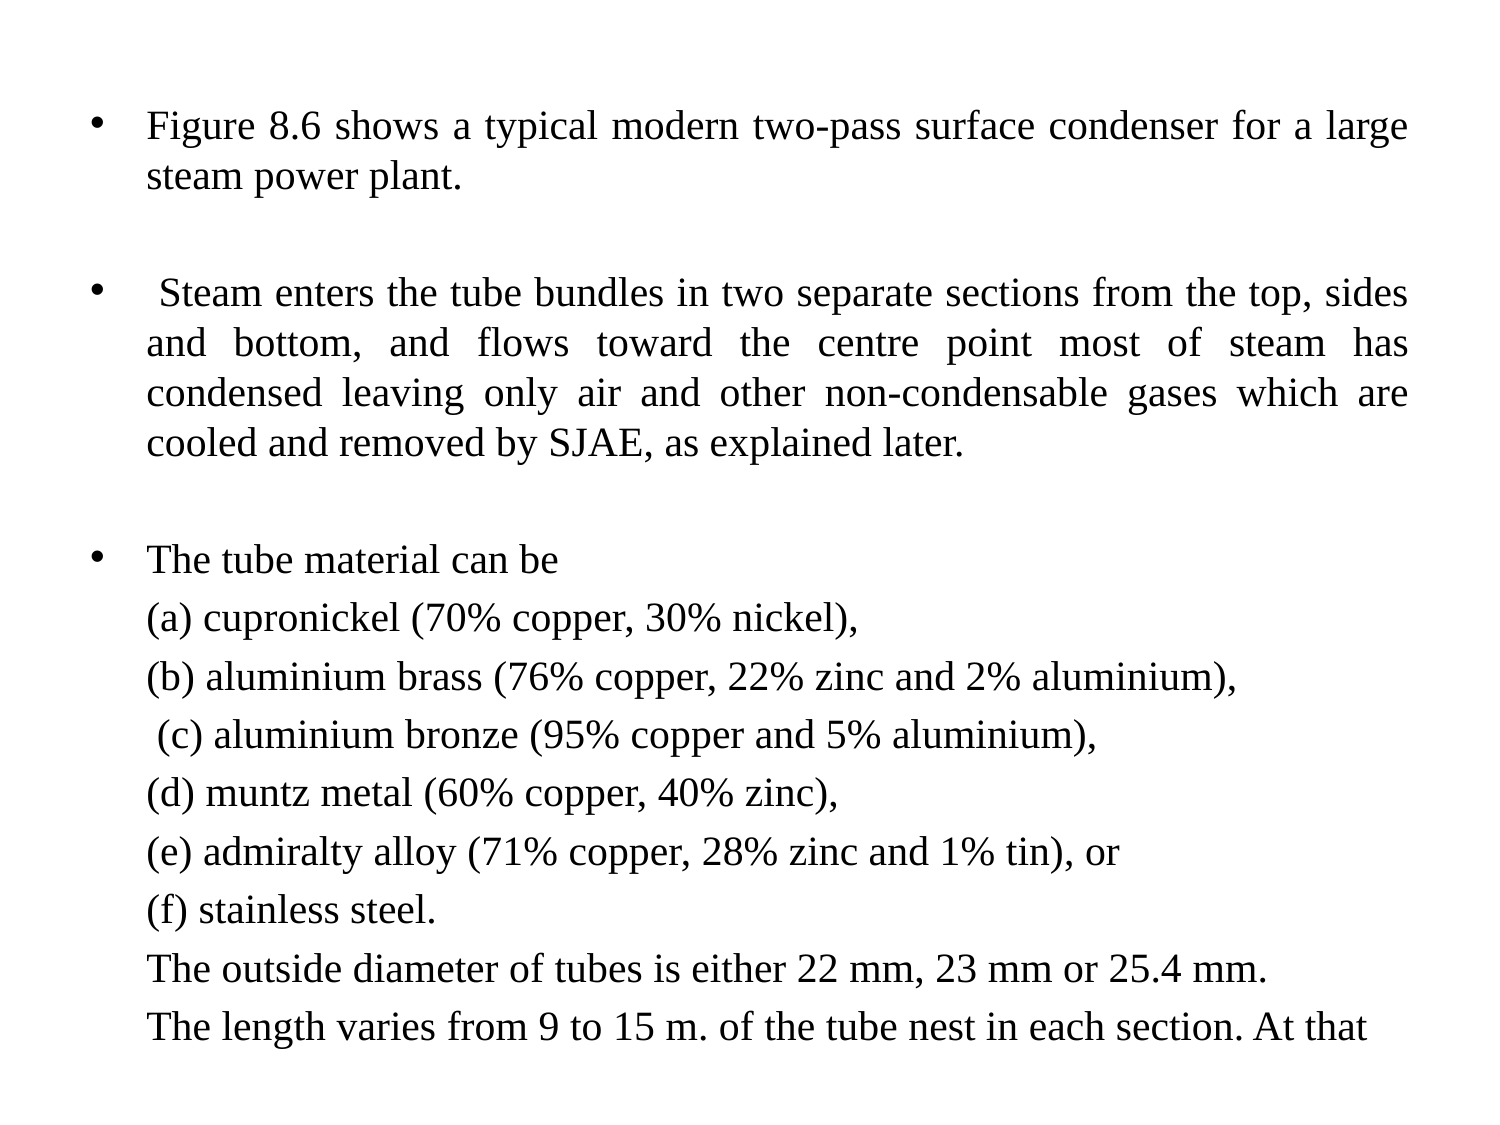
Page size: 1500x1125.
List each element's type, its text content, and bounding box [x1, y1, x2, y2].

list Figure 8.6 shows a typical modern two-pass surface condenser for a large steam power plant. Steam enters the tube bundles in two separate sections from the top, sides and bottom, and flows toward the centre point most of steam has condensed leaving only air and other non-condensable gases which are cooled and removed by SJAE, as explained later. The tube material can be (a) cupronickel (70% copper, 30% nickel), (b) aluminium brass (76% copper, 22% zinc and 2% aluminium), (c) aluminium bronze (95% copper and 5% aluminium), (d) muntz metal (60% copper, 40% zinc), (e) admiralty alloy (71% copper, 28% zinc and 1% tin), or (f) stainless steel. The outside diameter of tubes is either 22 mm, 23 mm or 25.4 mm. The length varies from 9 to 15 m. of the tube nest in each section. At that [75, 90, 1425, 1059]
